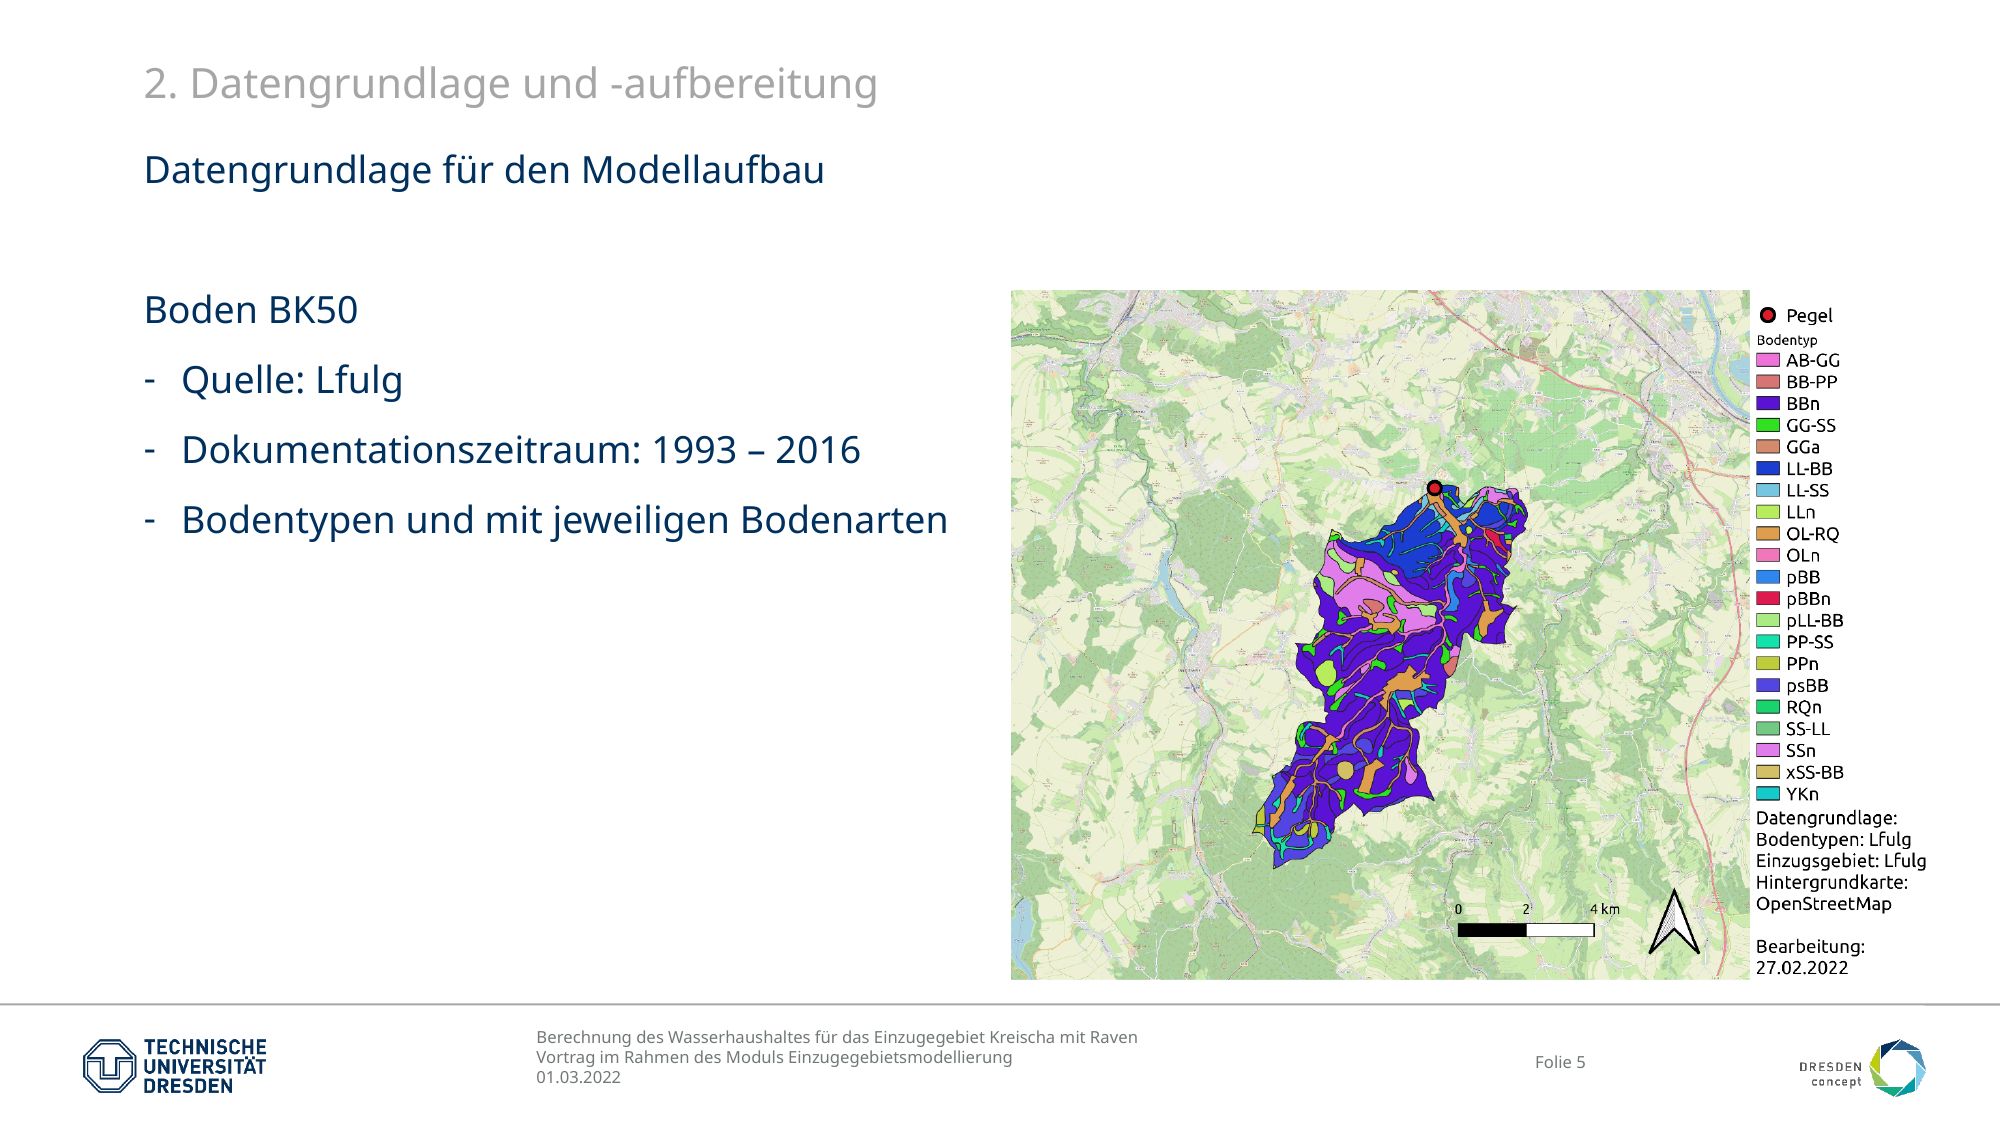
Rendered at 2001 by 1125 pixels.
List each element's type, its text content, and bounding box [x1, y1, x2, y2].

picture [1010, 289, 1986, 980]
picture [83, 1039, 266, 1093]
list Datengrundlage für den Modellaufbau Boden BK50 Quelle: Lfulg Dokumentationszeitraum: 1993 – 2016 Bodentypen und mit jeweiligen Bodenarten [143, 145, 1625, 959]
picture [1800, 1039, 1926, 1097]
title 2. Datengrundlage und -aufbereitung [143, 56, 1879, 169]
